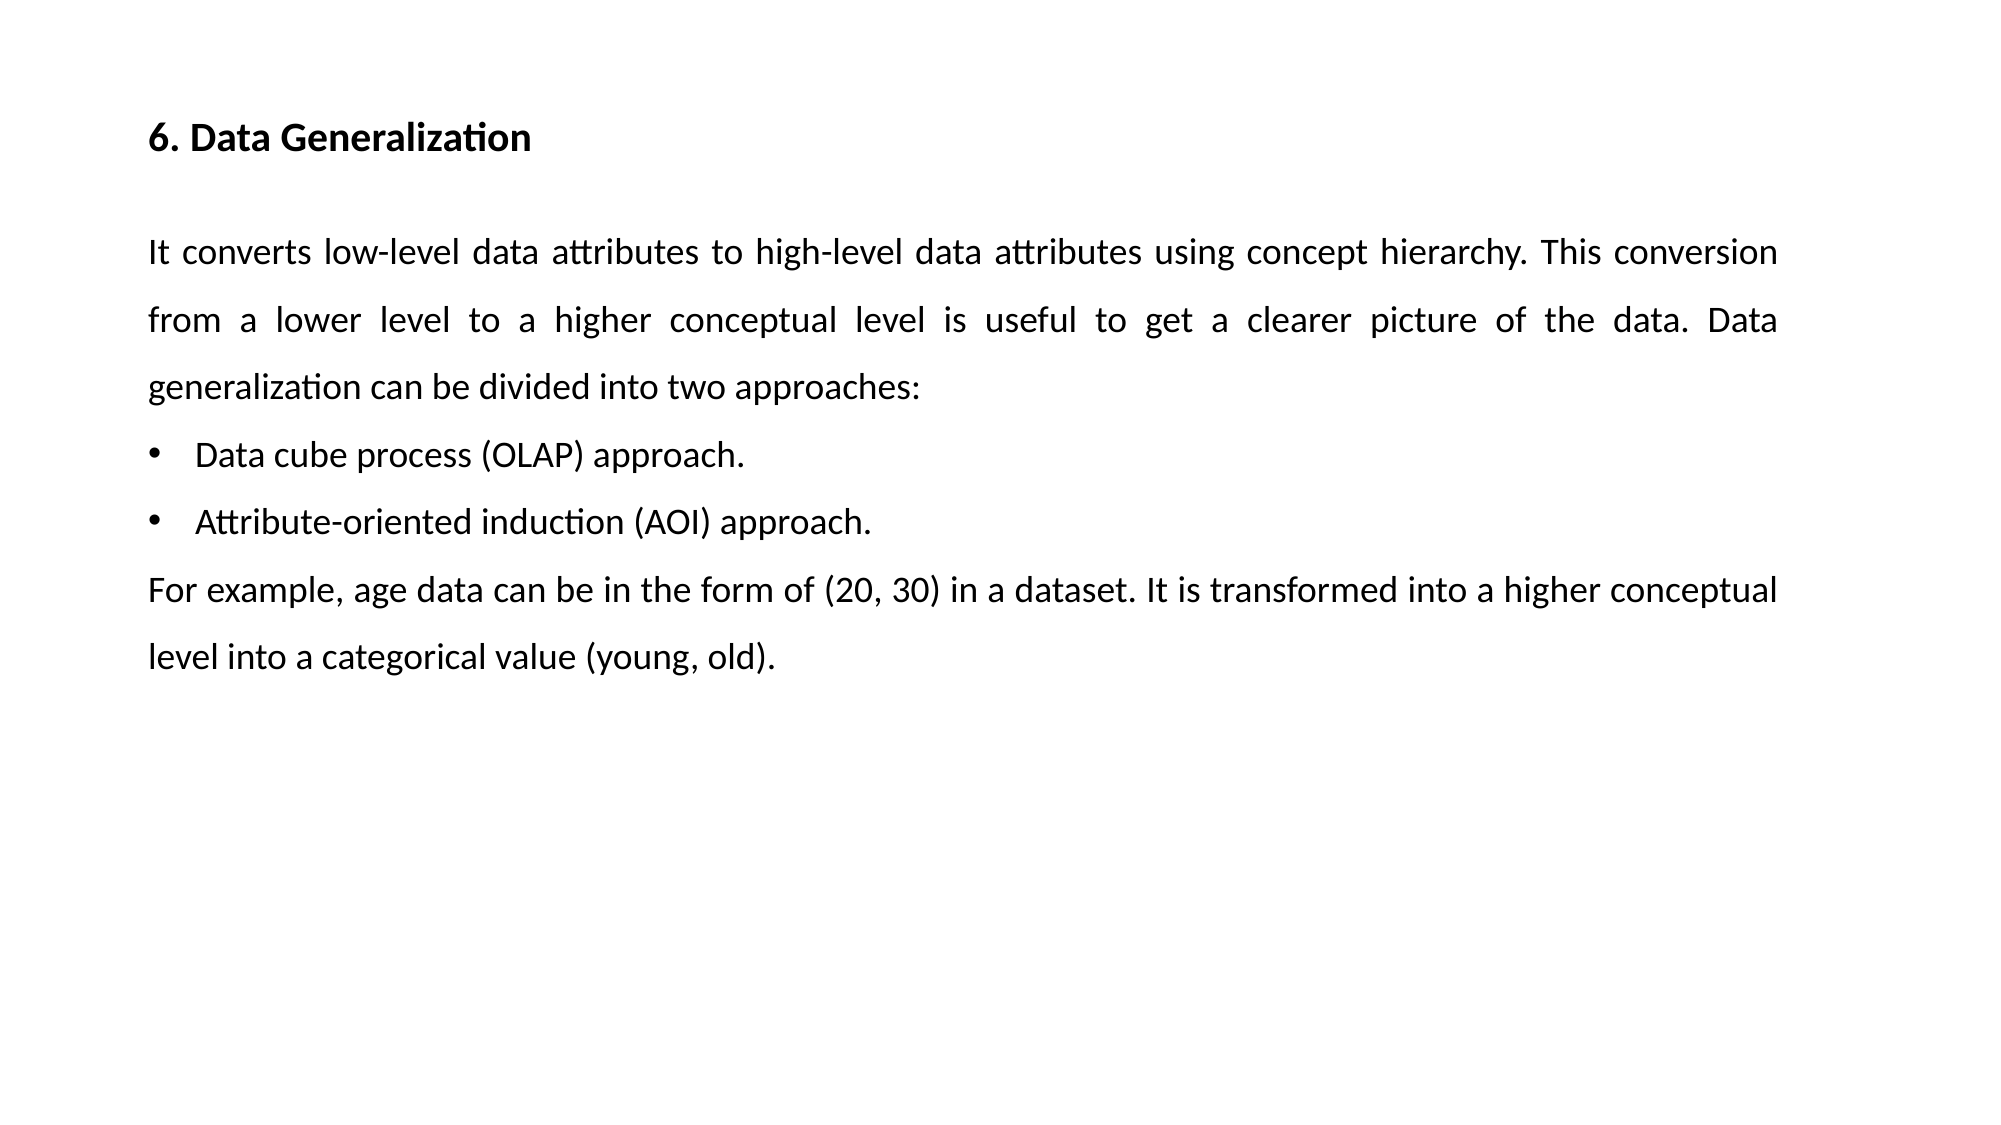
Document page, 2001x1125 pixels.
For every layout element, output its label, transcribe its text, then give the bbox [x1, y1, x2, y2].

text_box 6. Data Generalization It converts low-level data attributes to high-level data attributes using concept hierarchy. This conversion from a lower level to a higher conceptual level is useful to get a clearer picture of the data. Data generalization can be divided into two approaches: Data cube process (OLAP) approach. Attribute-oriented induction (AOI) approach. For example, age data can be in the form of (20, 30) in a dataset. It is transformed into a higher conceptual level into a categorical value (young, old). [133, 102, 1795, 685]
